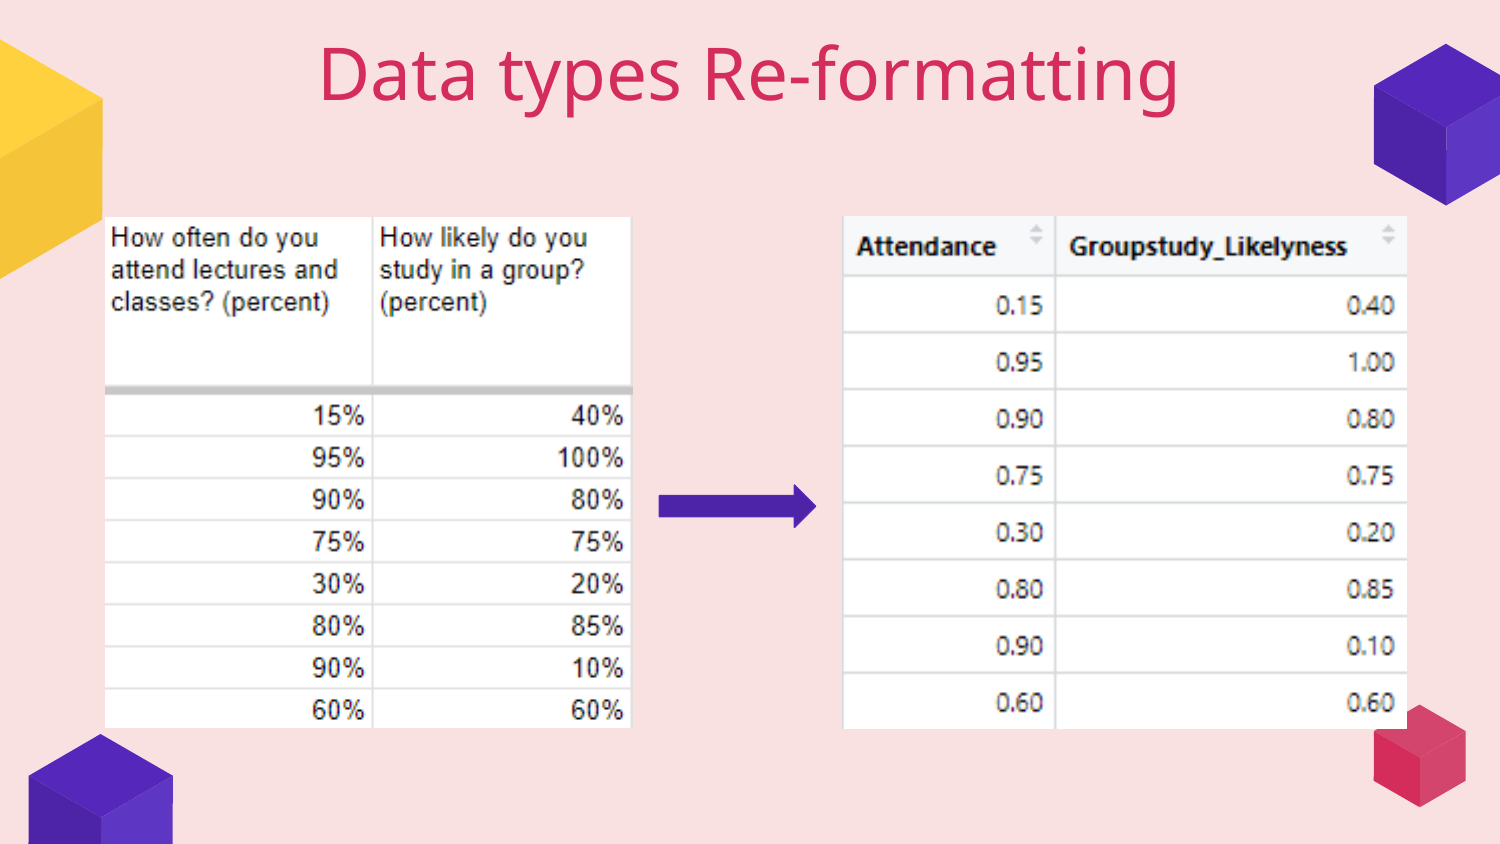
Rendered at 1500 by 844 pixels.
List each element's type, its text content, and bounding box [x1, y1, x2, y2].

picture [842, 216, 1408, 730]
title Data types Re-formatting [118, 40, 1382, 135]
text_box [659, 485, 816, 528]
picture [105, 216, 633, 729]
